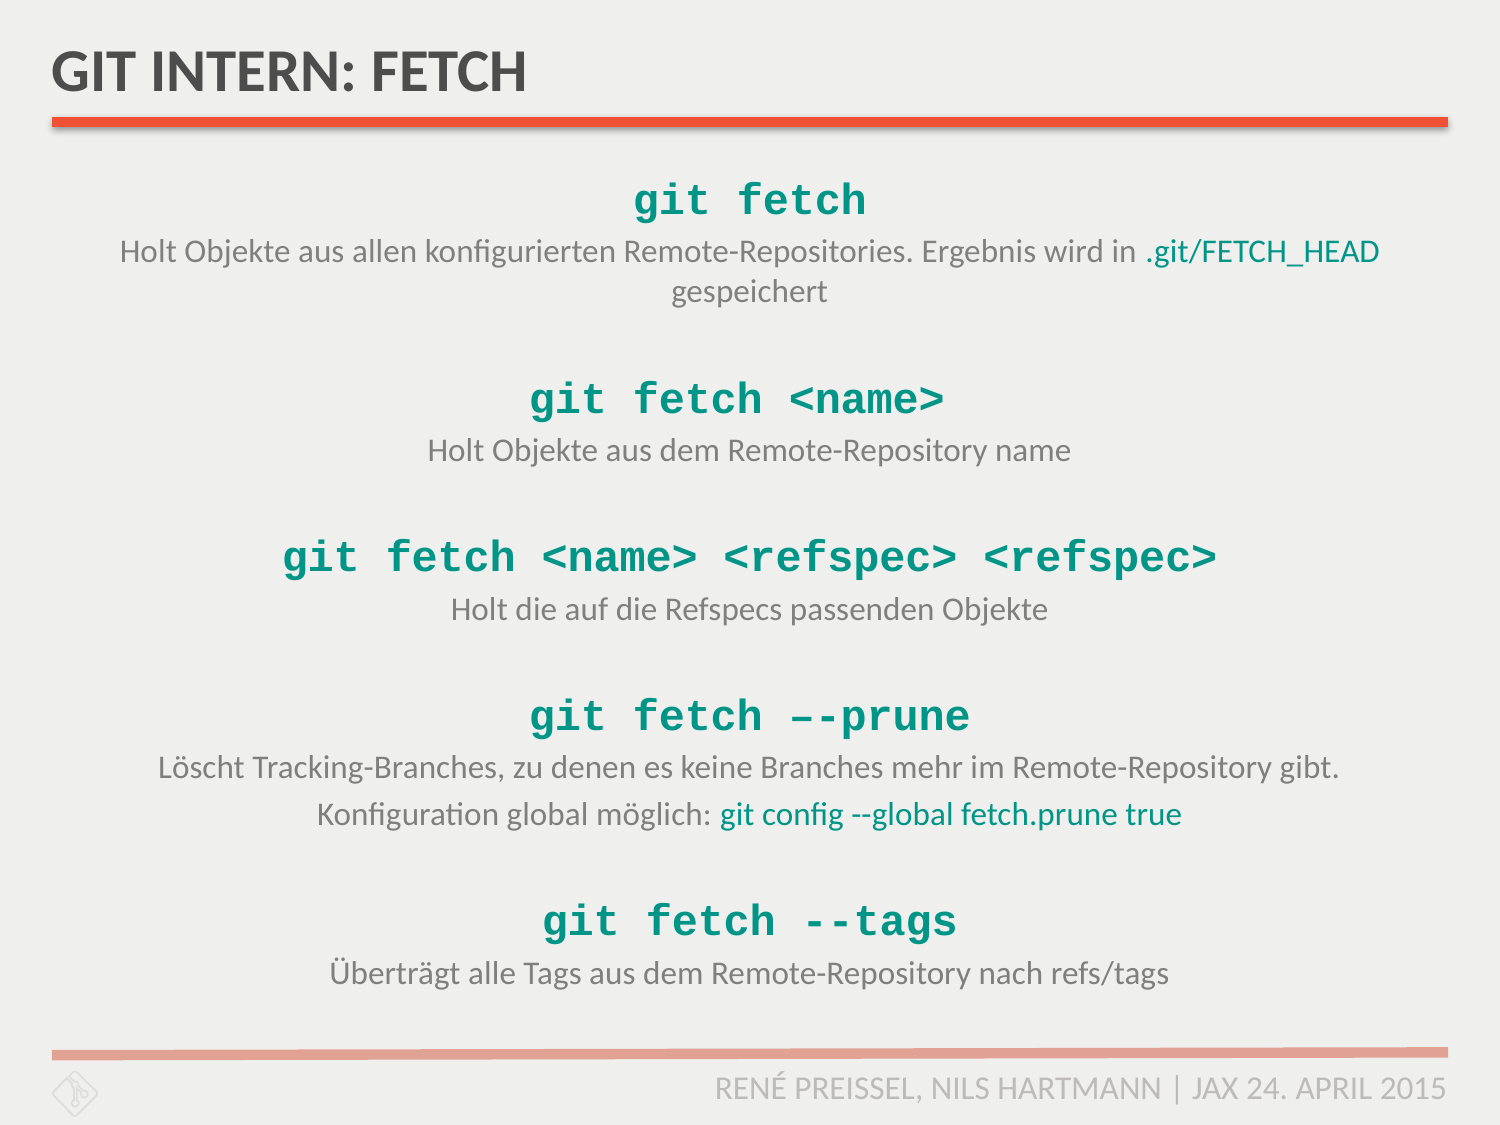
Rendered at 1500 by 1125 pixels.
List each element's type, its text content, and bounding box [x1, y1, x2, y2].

list git fetch Holt Objekte aus allen konfigurierten Remote-Repositories. Ergebnis wird in .git/FETCH_HEAD gespeichert git fetch <name> Holt Objekte aus dem Remote-Repository name git fetch <name> <refspec> <refspec> Holt die auf die Refspecs passenden Objekte git fetch –-prune Löscht Tracking-Branches, zu denen es keine Branches mehr im Remote-Repository gibt. Konfiguration global möglich: git config --global fetch.prune true git fetch --tags Überträgt alle Tags aus dem Remote-Repository nach refs/tags [51, 170, 1449, 1005]
title GIT INTERN: FETCH [51, 30, 1449, 104]
